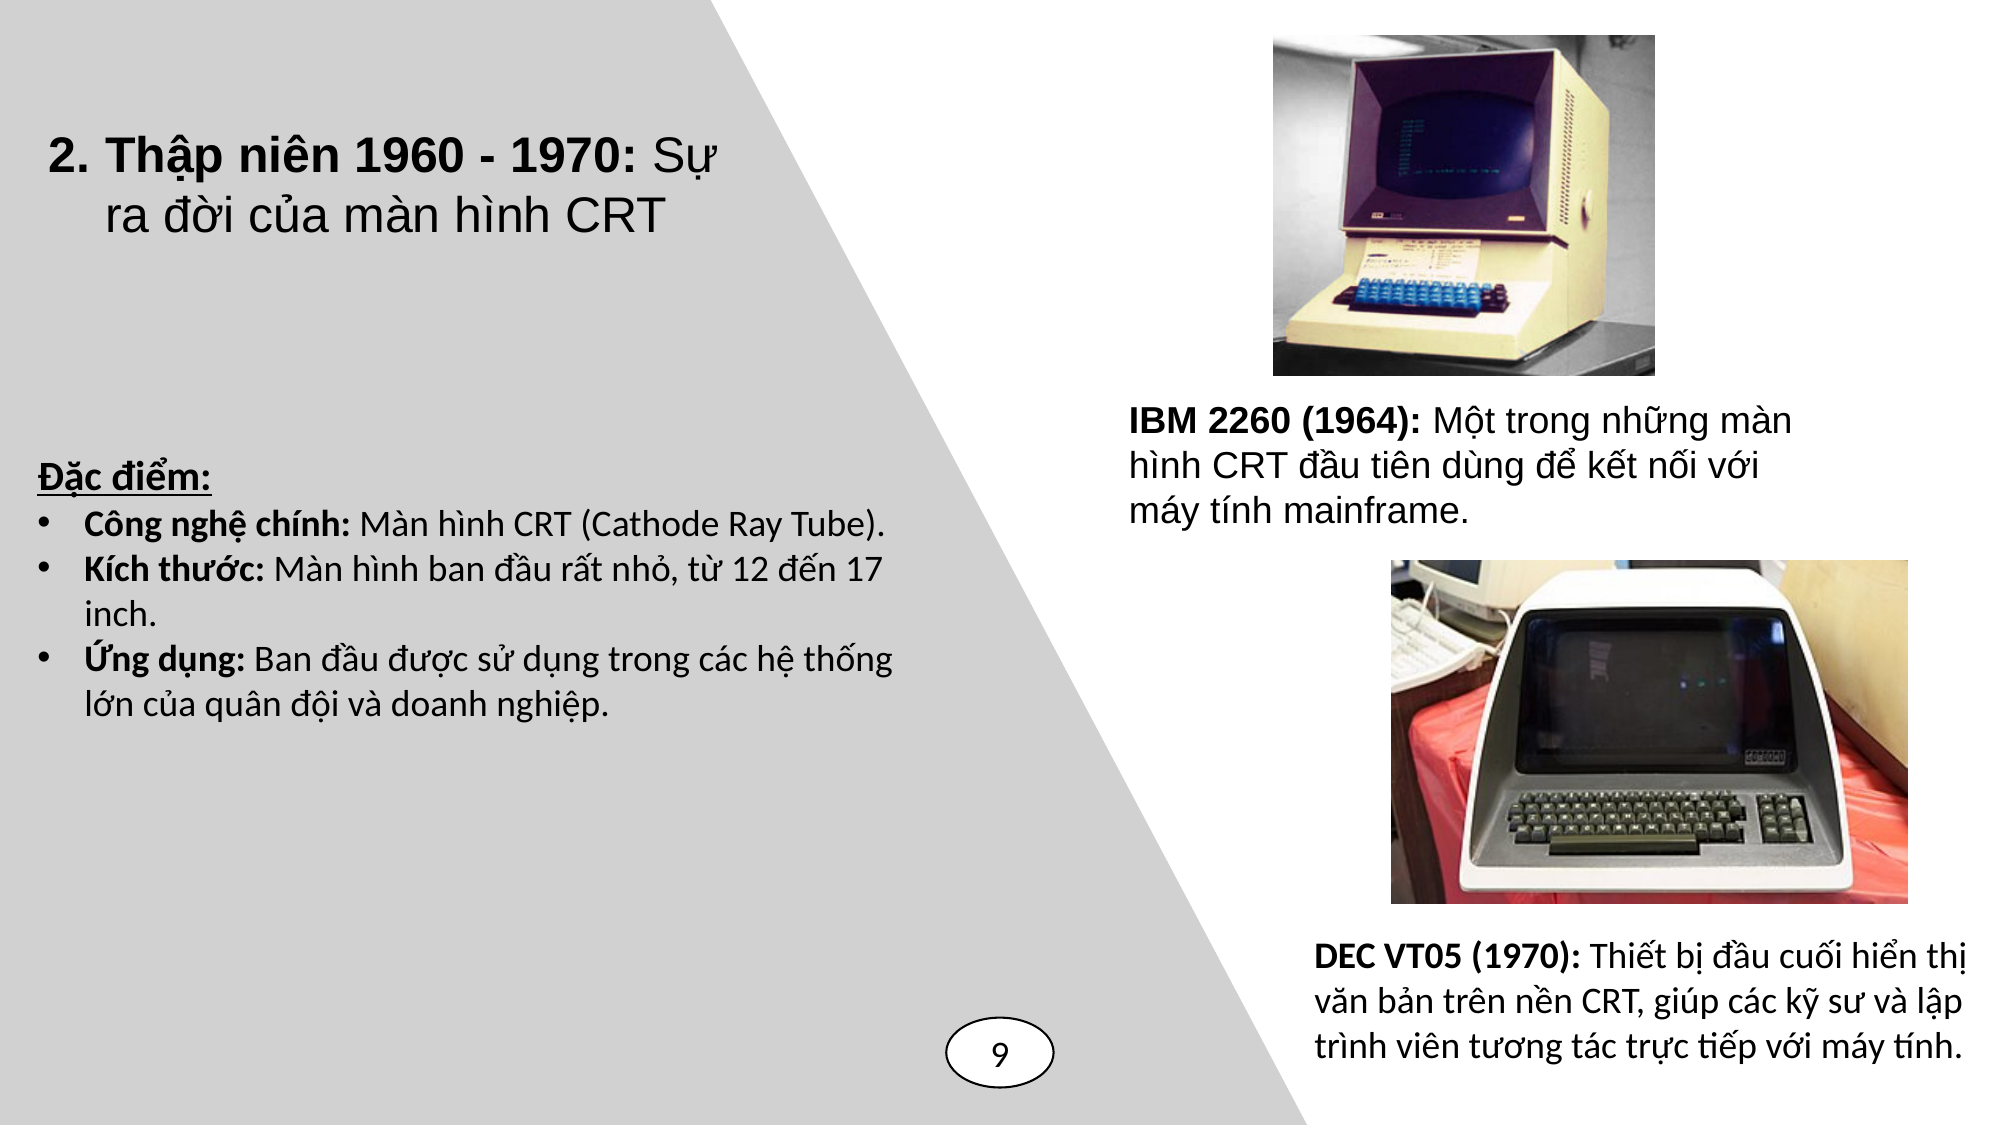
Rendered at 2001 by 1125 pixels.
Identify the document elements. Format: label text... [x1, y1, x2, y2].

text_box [1114, 35, 1815, 541]
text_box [1299, 560, 2000, 1121]
text_box [0, 0, 1308, 1125]
text_box Đặc điểm: Công nghệ chính: Màn hình CRT (Cathode Ray Tube). Kích thước: Màn hình ban đầu rất nhỏ, từ 12 đến 17 inch. Ứng dụng: Ban đầu được sử dụng trong các hệ thống lớn của quân đội và doanh nghiệp. [22, 441, 941, 732]
text_box Thập niên 1960 - 1970: Sự ra đời của màn hình CRT [33, 115, 763, 251]
text_box 9 [945, 1016, 1055, 1089]
